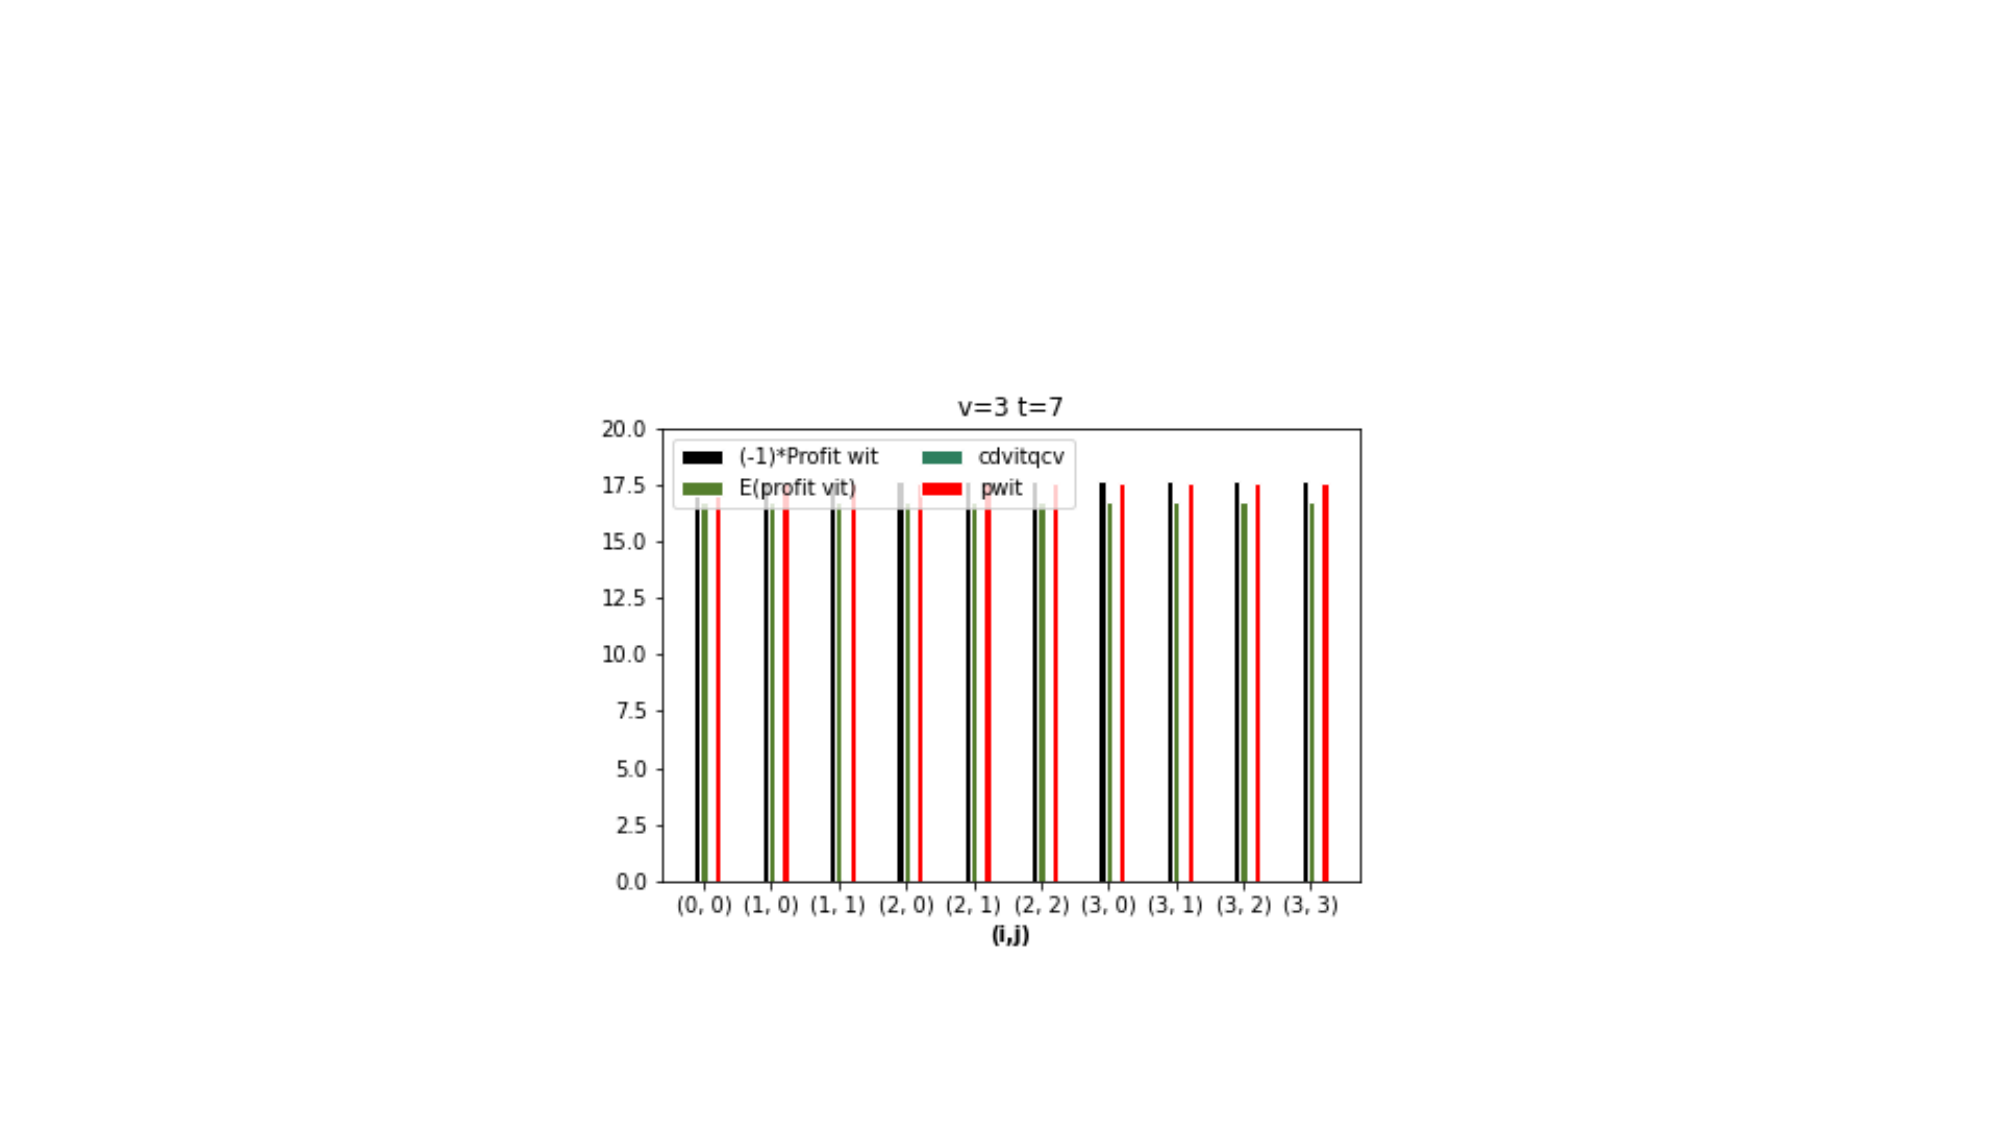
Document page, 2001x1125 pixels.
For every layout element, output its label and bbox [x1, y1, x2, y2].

list [549, 356, 1450, 957]
